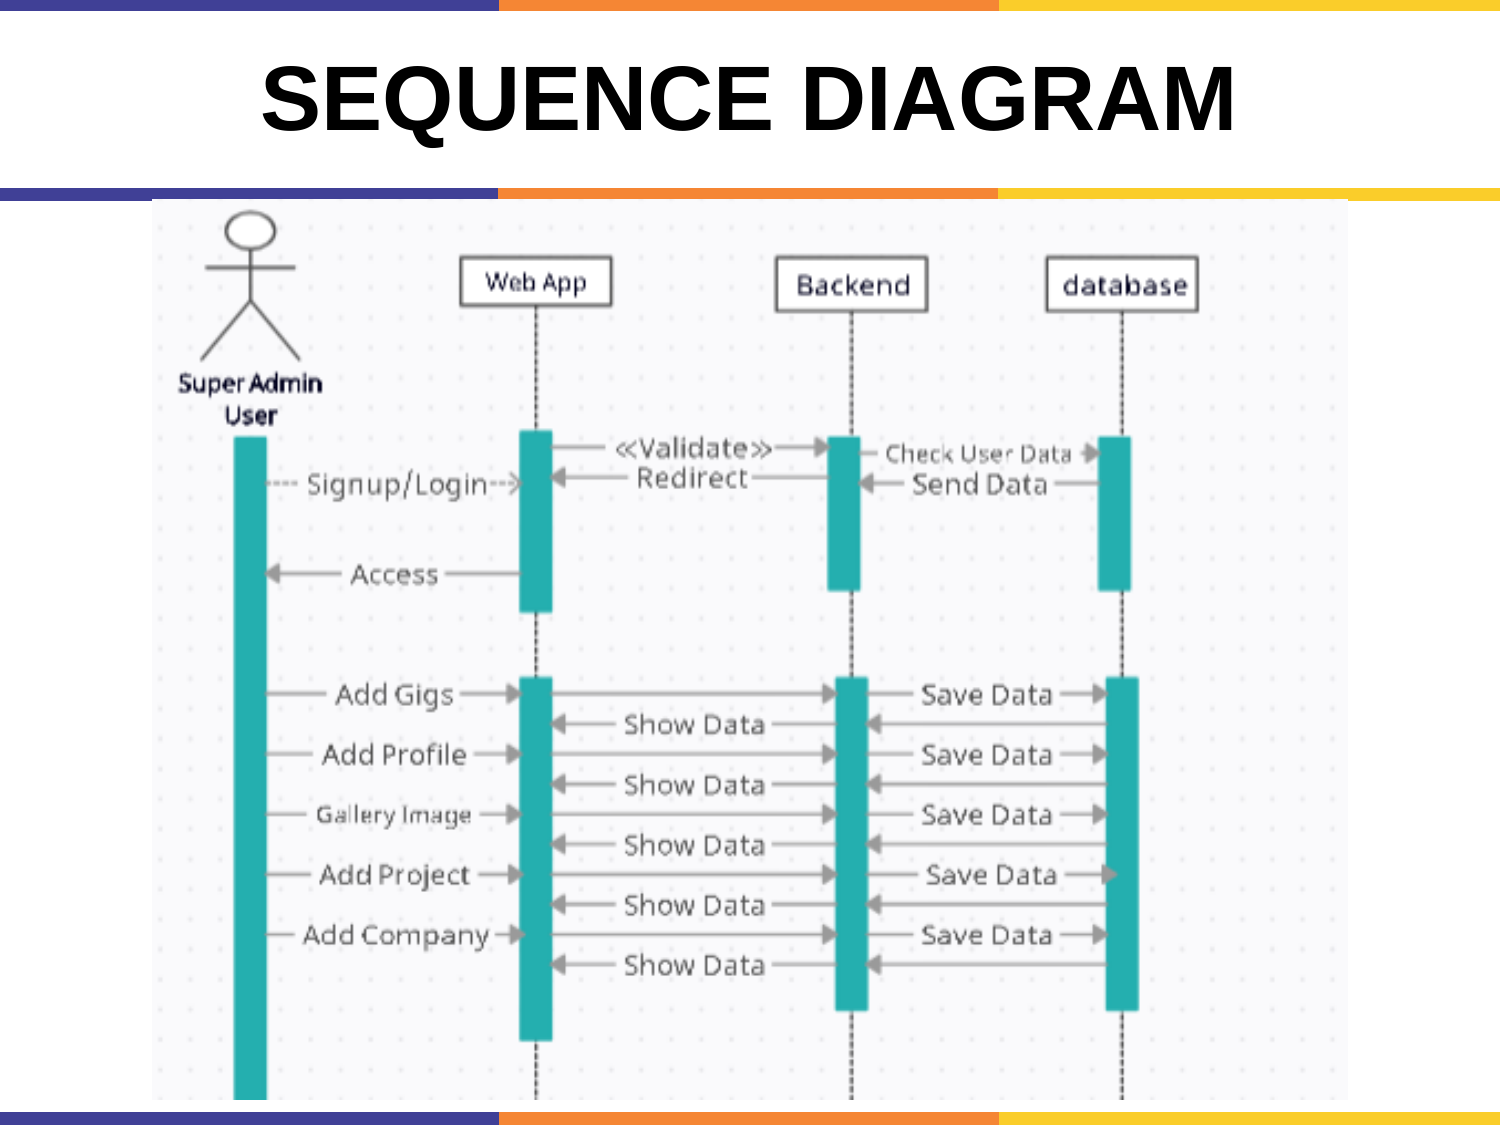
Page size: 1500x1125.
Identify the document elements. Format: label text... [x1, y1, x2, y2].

title Sequence Diagram [0, 0, 1500, 188]
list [151, 199, 1349, 1101]
